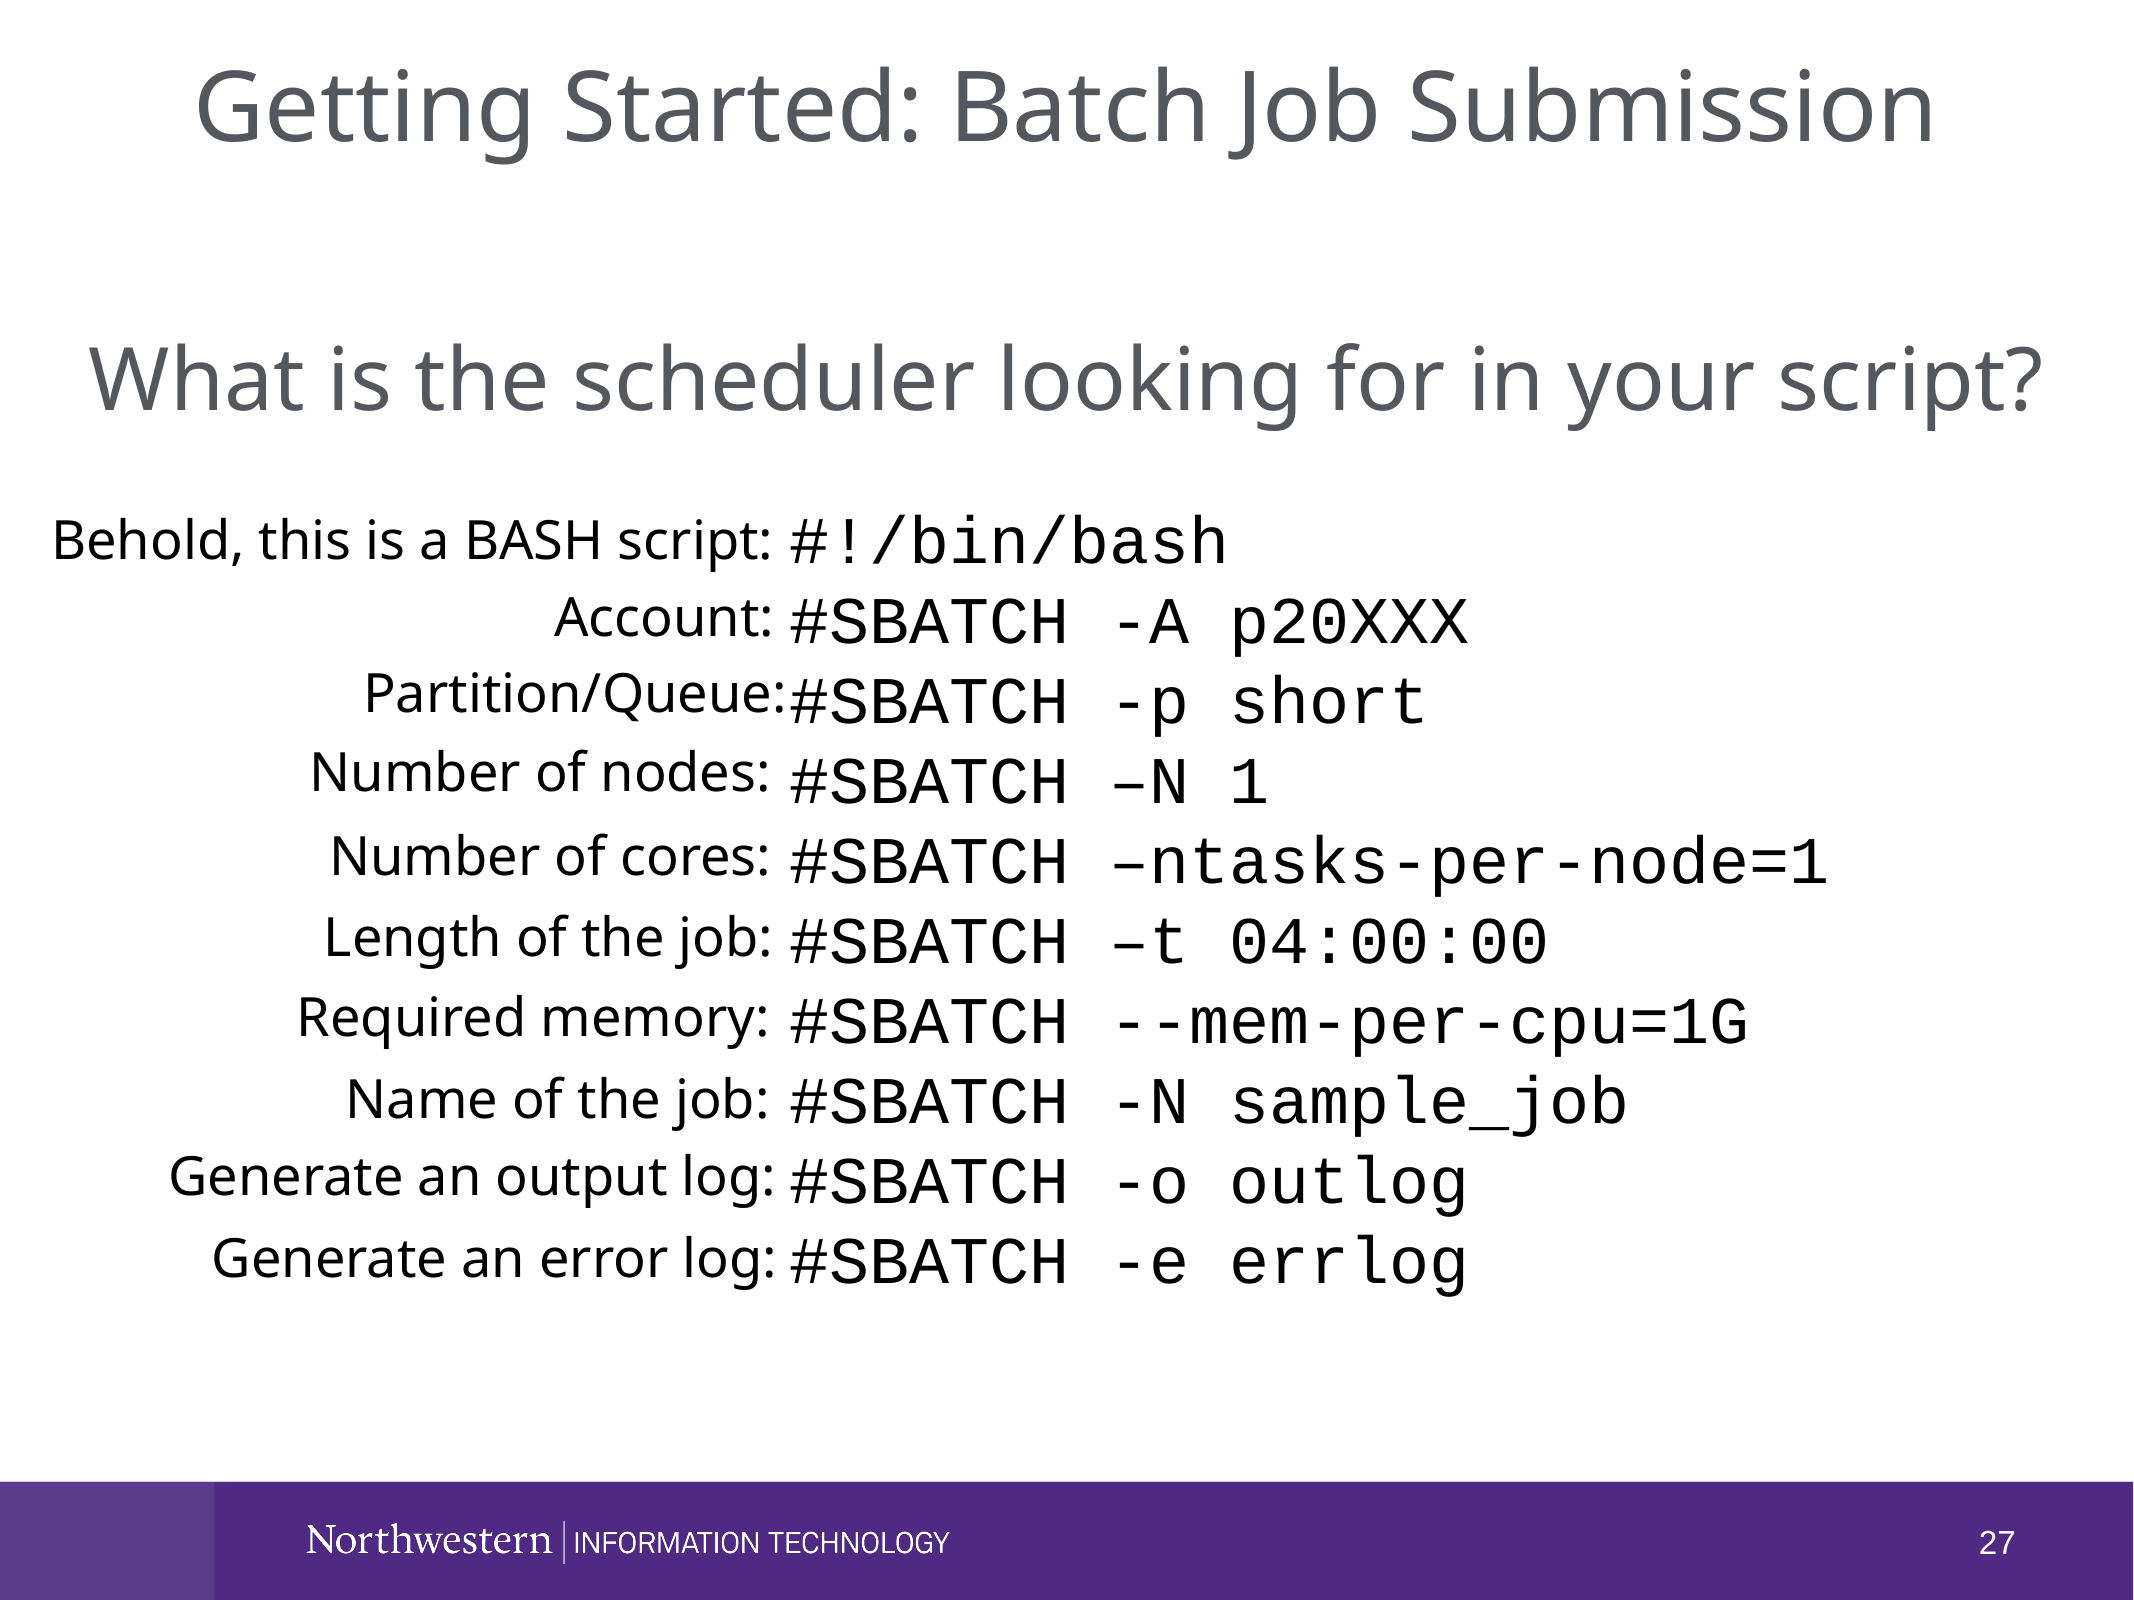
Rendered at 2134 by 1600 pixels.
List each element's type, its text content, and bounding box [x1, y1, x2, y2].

text_box Generate an output log: [160, 1132, 785, 1215]
text_box Account: [545, 574, 784, 650]
text_box Partition/Queue: [354, 650, 796, 732]
slide_number 27 [1965, 1513, 2028, 1573]
text_box Number of nodes: [301, 729, 780, 811]
picture [0, 0, 2134, 1600]
text_box What is the scheduler looking for in your script? [80, 314, 2053, 436]
text_box Required memory: [288, 974, 779, 1056]
text_box Length of the job: [315, 893, 783, 976]
text_box Getting Started: Batch Job Submission [185, 35, 1948, 170]
text_box Name of the job: [336, 1056, 779, 1138]
text_box #!/bin/bash #SBATCH -A p20XXX #SBATCH -p short #SBATCH –N 1 #SBATCH –ntasks-per-node=1 #SBATCH –t 04:00:00 #SBATCH --mem-per-cpu=1G #SBATCH -N sample_job #SBATCH -o outlog #SBATCH -e errlog [781, 488, 2102, 1305]
text_box Generate an error log: [203, 1214, 786, 1297]
text_box Behold, this is a BASH script: [42, 496, 783, 579]
text_box Number of cores: [320, 812, 780, 895]
